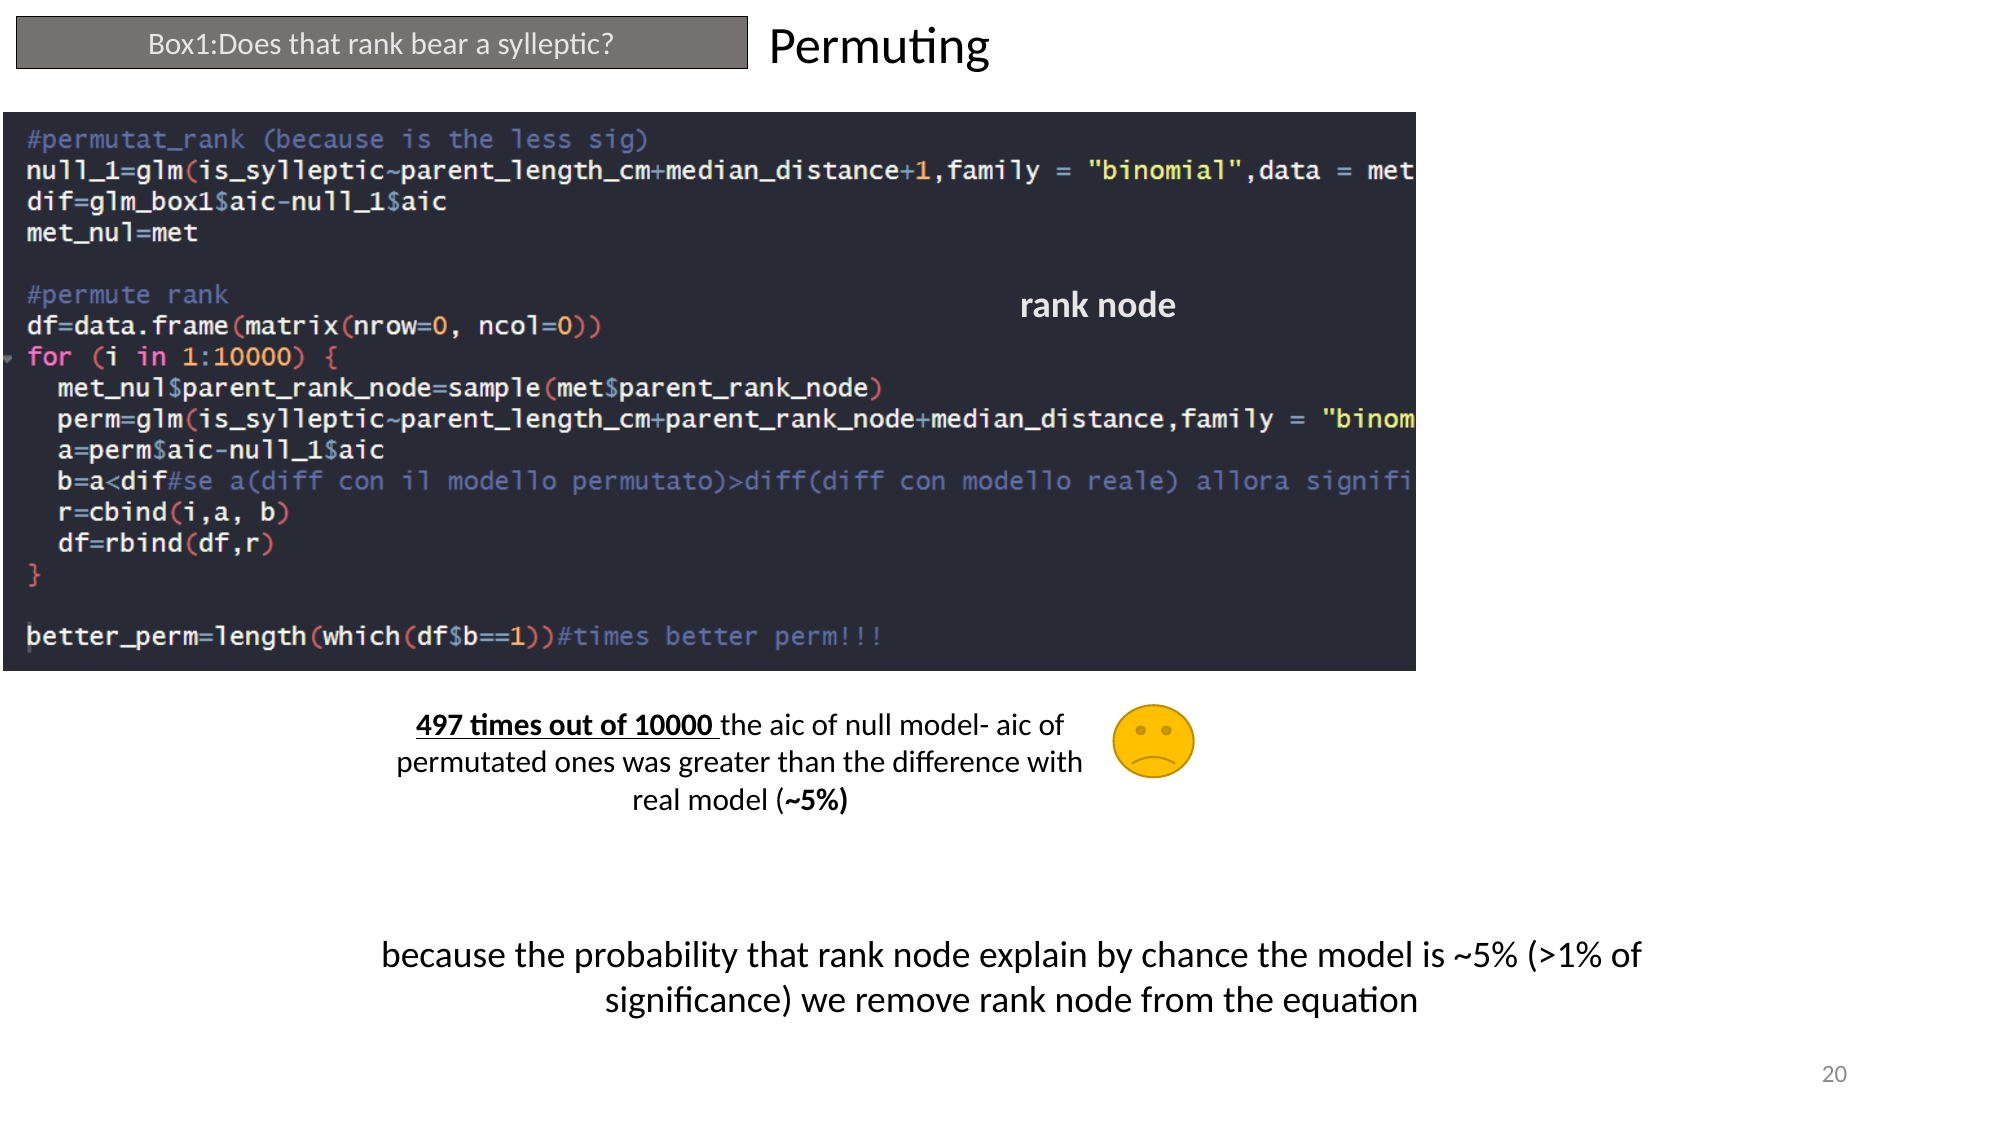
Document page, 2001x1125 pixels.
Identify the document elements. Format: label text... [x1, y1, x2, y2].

text_box Permuting [754, 3, 1417, 81]
text_box 497 times out of 10000 the aic of null model- aic of permutated ones was greater than the difference with real model (~5%) [371, 696, 1110, 824]
text_box Box1:Does that rank bear a sylleptic? [16, 16, 748, 69]
picture [3, 112, 1416, 672]
text_box [1112, 704, 1195, 779]
text_box because the probability that rank node explain by chance the model is ~5% (>1% of significance) we remove rank node from the equation [345, 922, 1679, 1028]
slide_number 20 [1412, 1042, 1863, 1103]
